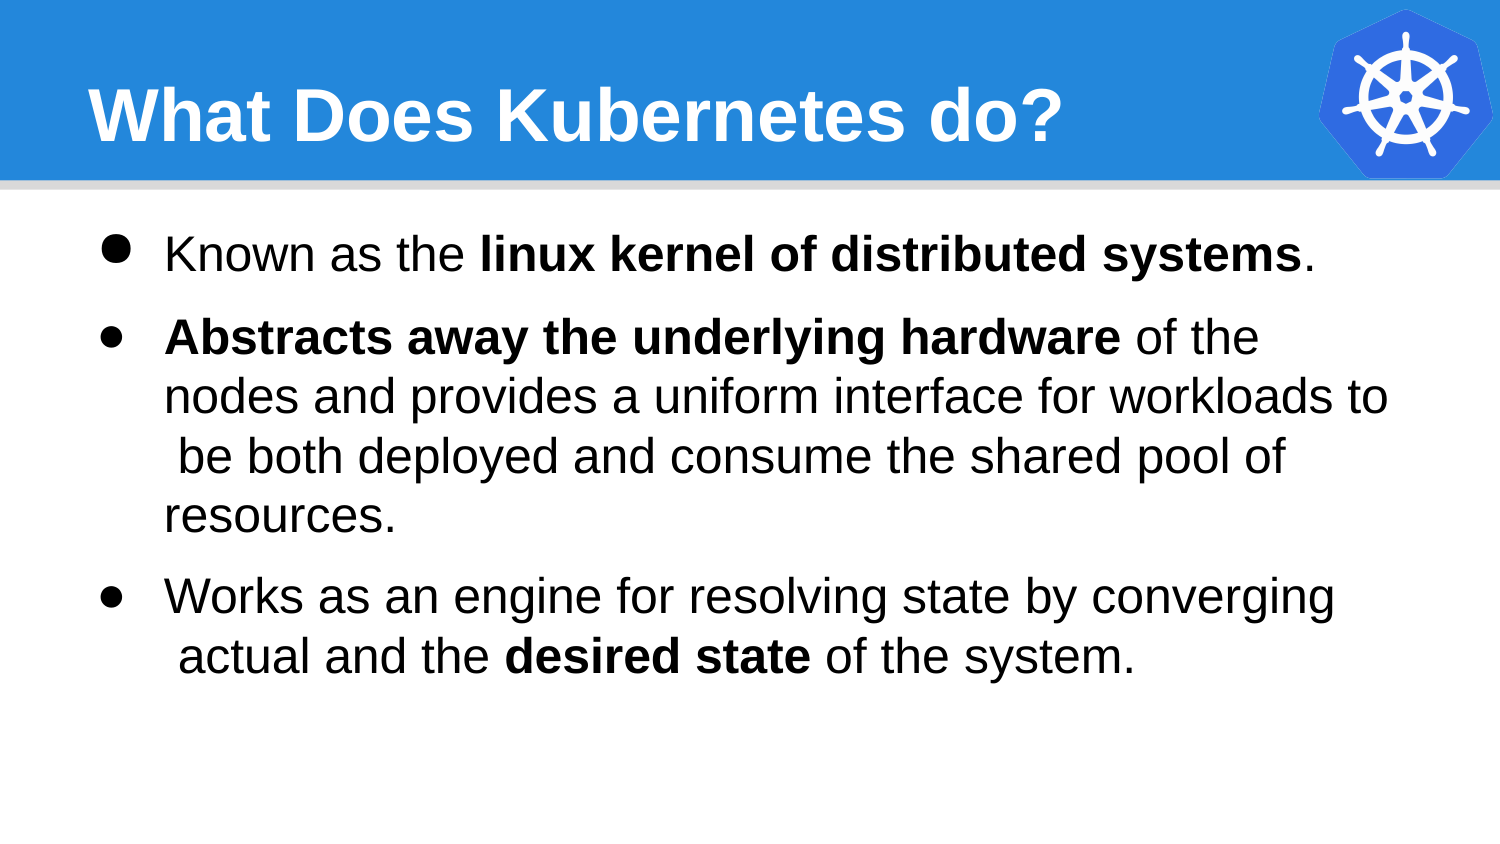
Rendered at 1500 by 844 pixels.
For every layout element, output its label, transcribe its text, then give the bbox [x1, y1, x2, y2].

title What Does Kubernetes do? [86, 64, 1070, 208]
text_box Known as the linux kernel of distributed systems. Abstracts away the underlying hardware of the nodes and provides a uniform interface for workloads to be both deployed and consume the shared pool of resources. Works as an engine for resolving state by converging actual and the desired state of the system. [94, 198, 1396, 684]
picture [1318, 7, 1494, 182]
